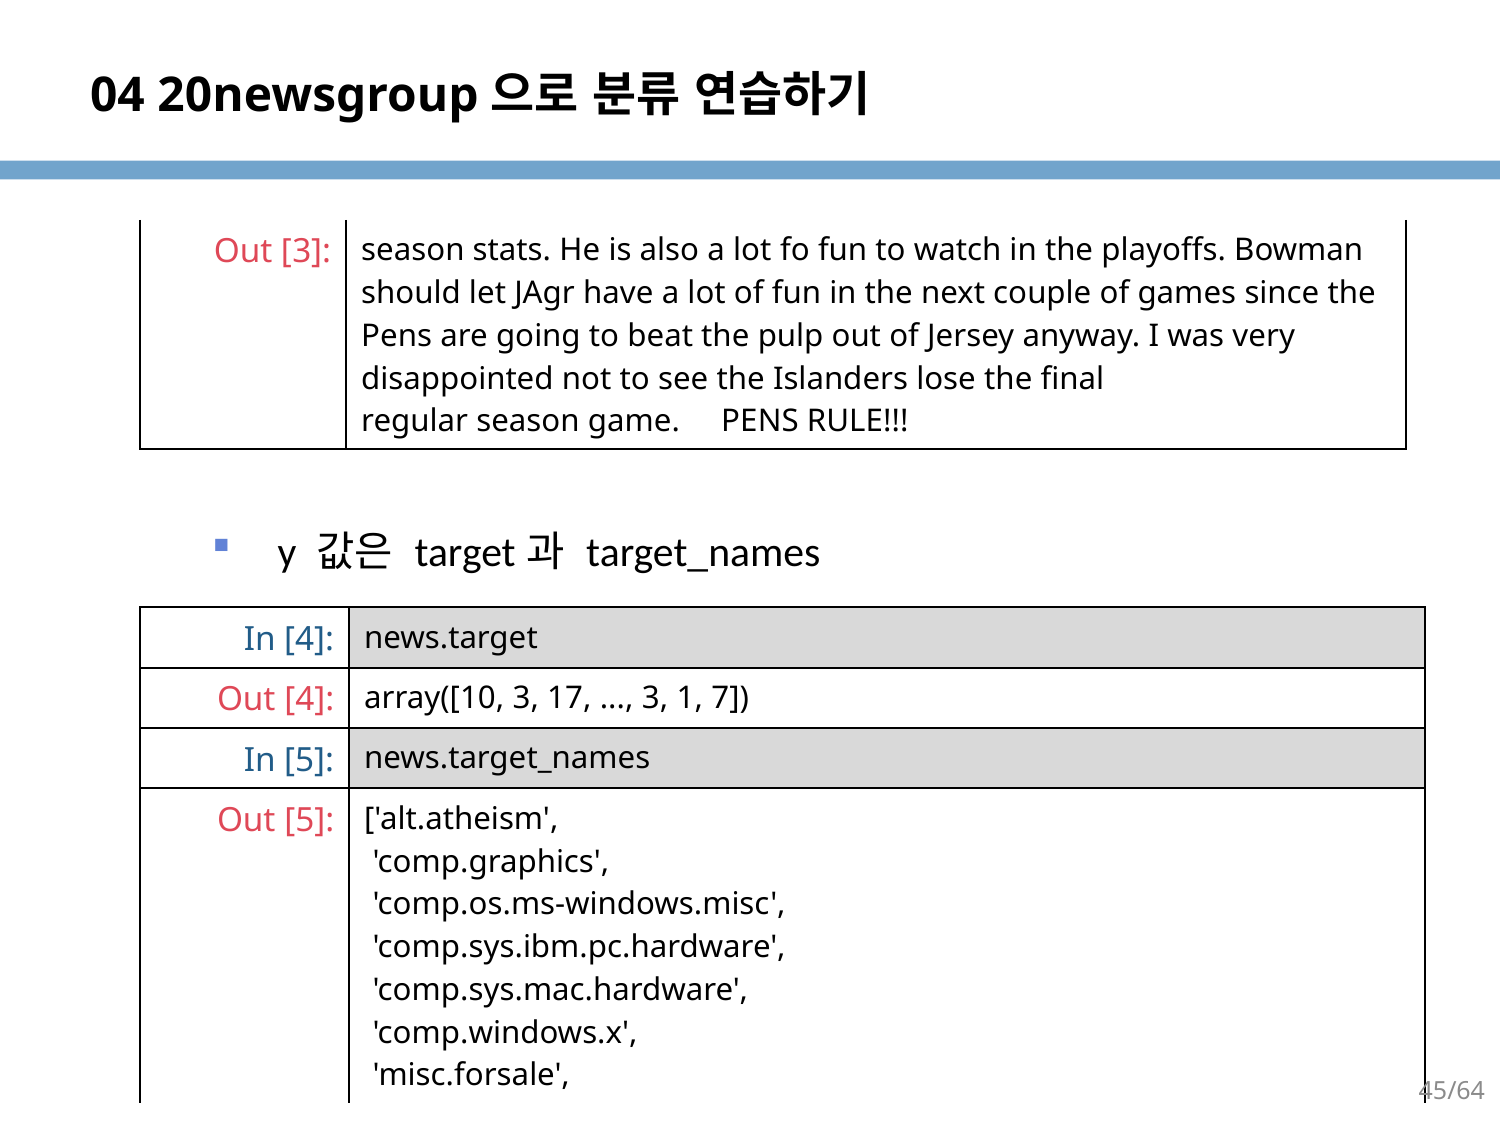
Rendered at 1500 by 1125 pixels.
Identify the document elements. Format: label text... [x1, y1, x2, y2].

table_header Out [3]: [141, 220, 345, 448]
table_header news.target [350, 608, 1424, 667]
table_cell Out [5]: [141, 789, 348, 1103]
table_cell news.target_names [350, 729, 1424, 787]
table_cell ['alt.atheism', 'comp.graphics', 'comp.os.ms-windows.misc', 'comp.sys.ibm.pc.hardware', 'comp.sys.mac.hardware', 'comp.windows.x', 'misc.forsale', [350, 789, 1424, 1103]
table_cell array([10, 3, 17, ..., 3, 1, 7]) [350, 669, 1424, 727]
slide_number 45/64 [1149, 1061, 1500, 1122]
table_cell In [5]: [141, 729, 348, 787]
list y 값은 target과 target_names [75, 219, 1425, 1066]
table_header season stats. He is also a lot fo fun to watch in the playoffs. Bowman should let JAgr have a lot of fun in the next couple of games since the Pens are going to beat the pulp out of Jersey anyway. I was very disappointed not to see the Islanders lose the final regular season game. PENS RULE!!! [347, 220, 1405, 448]
title 04 20newsgroup으로 분류 연습하기 [75, 45, 1250, 139]
table_header In [4]: [141, 608, 348, 667]
table_cell Out [4]: [141, 669, 348, 727]
